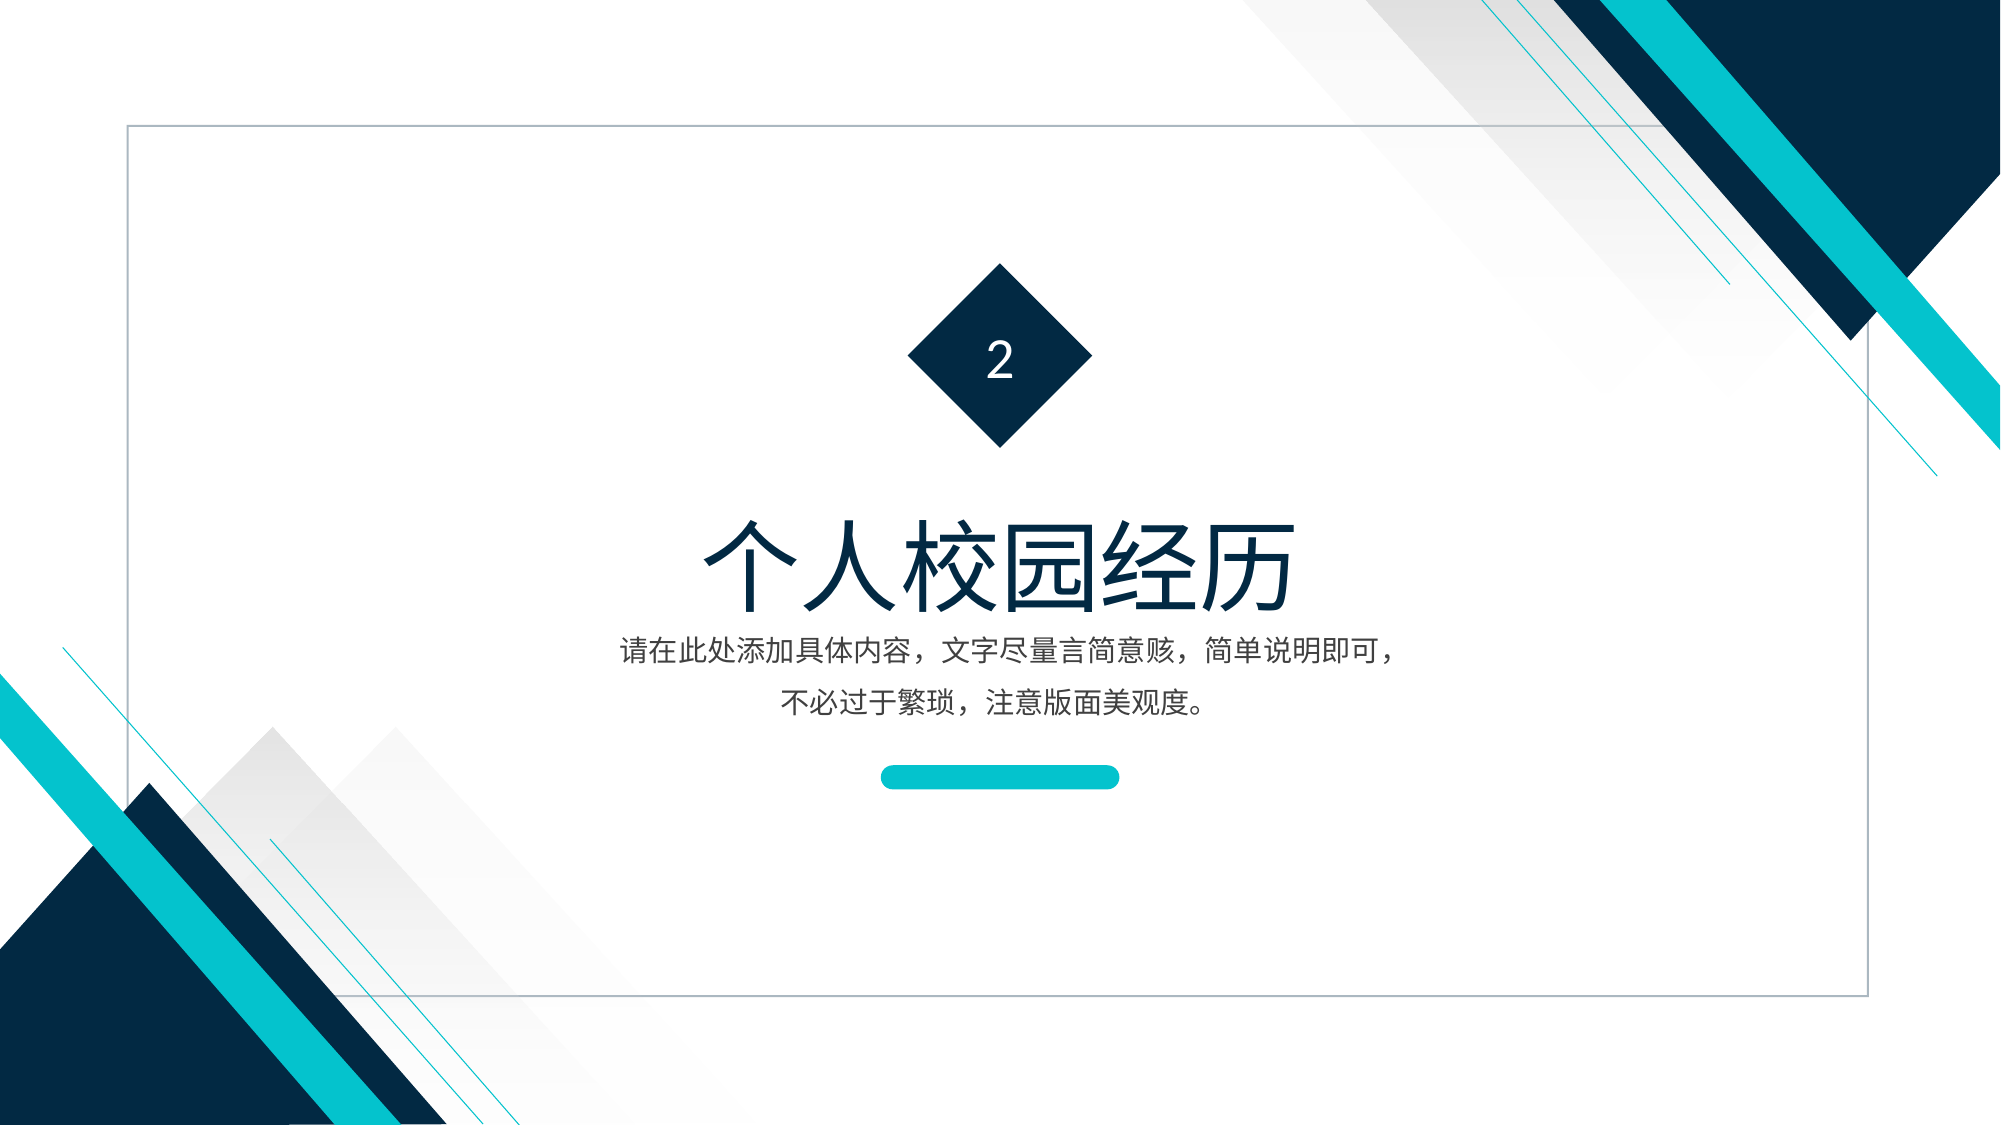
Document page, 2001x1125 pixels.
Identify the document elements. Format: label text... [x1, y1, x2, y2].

text_box 2 [906, 261, 1094, 450]
text_box 请在此处添加具体内容，文字尽量言简意赅，简单说明即可，不必过于繁琐，注意版面美观度。 [597, 634, 1403, 744]
text_box 个人校园经历 [592, 524, 1408, 634]
text_box [879, 764, 1121, 791]
